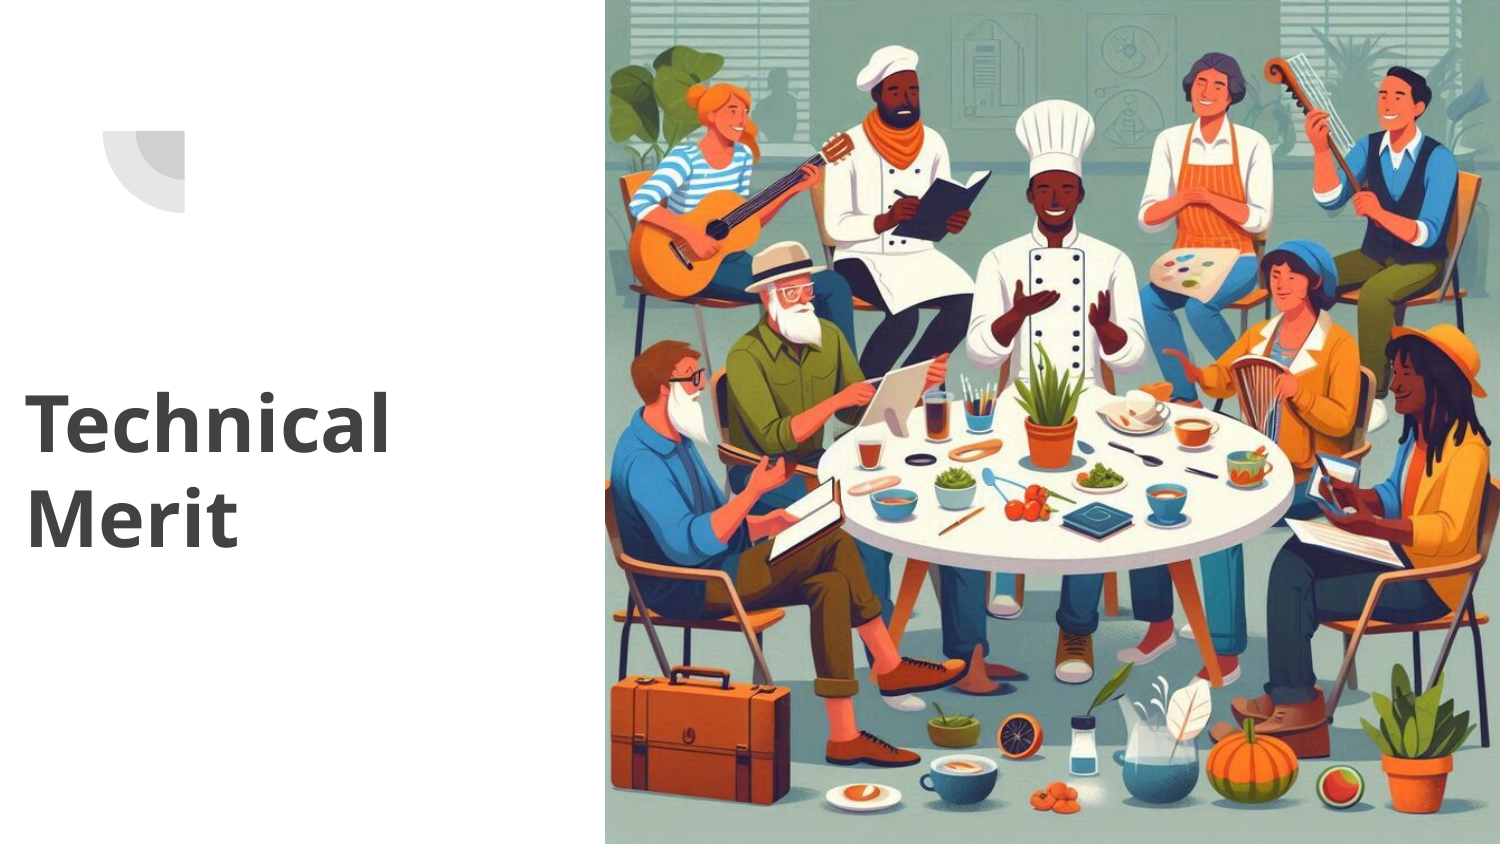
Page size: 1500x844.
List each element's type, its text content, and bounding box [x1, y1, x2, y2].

title Technical Merit [9, 357, 600, 465]
picture [605, 0, 1500, 844]
